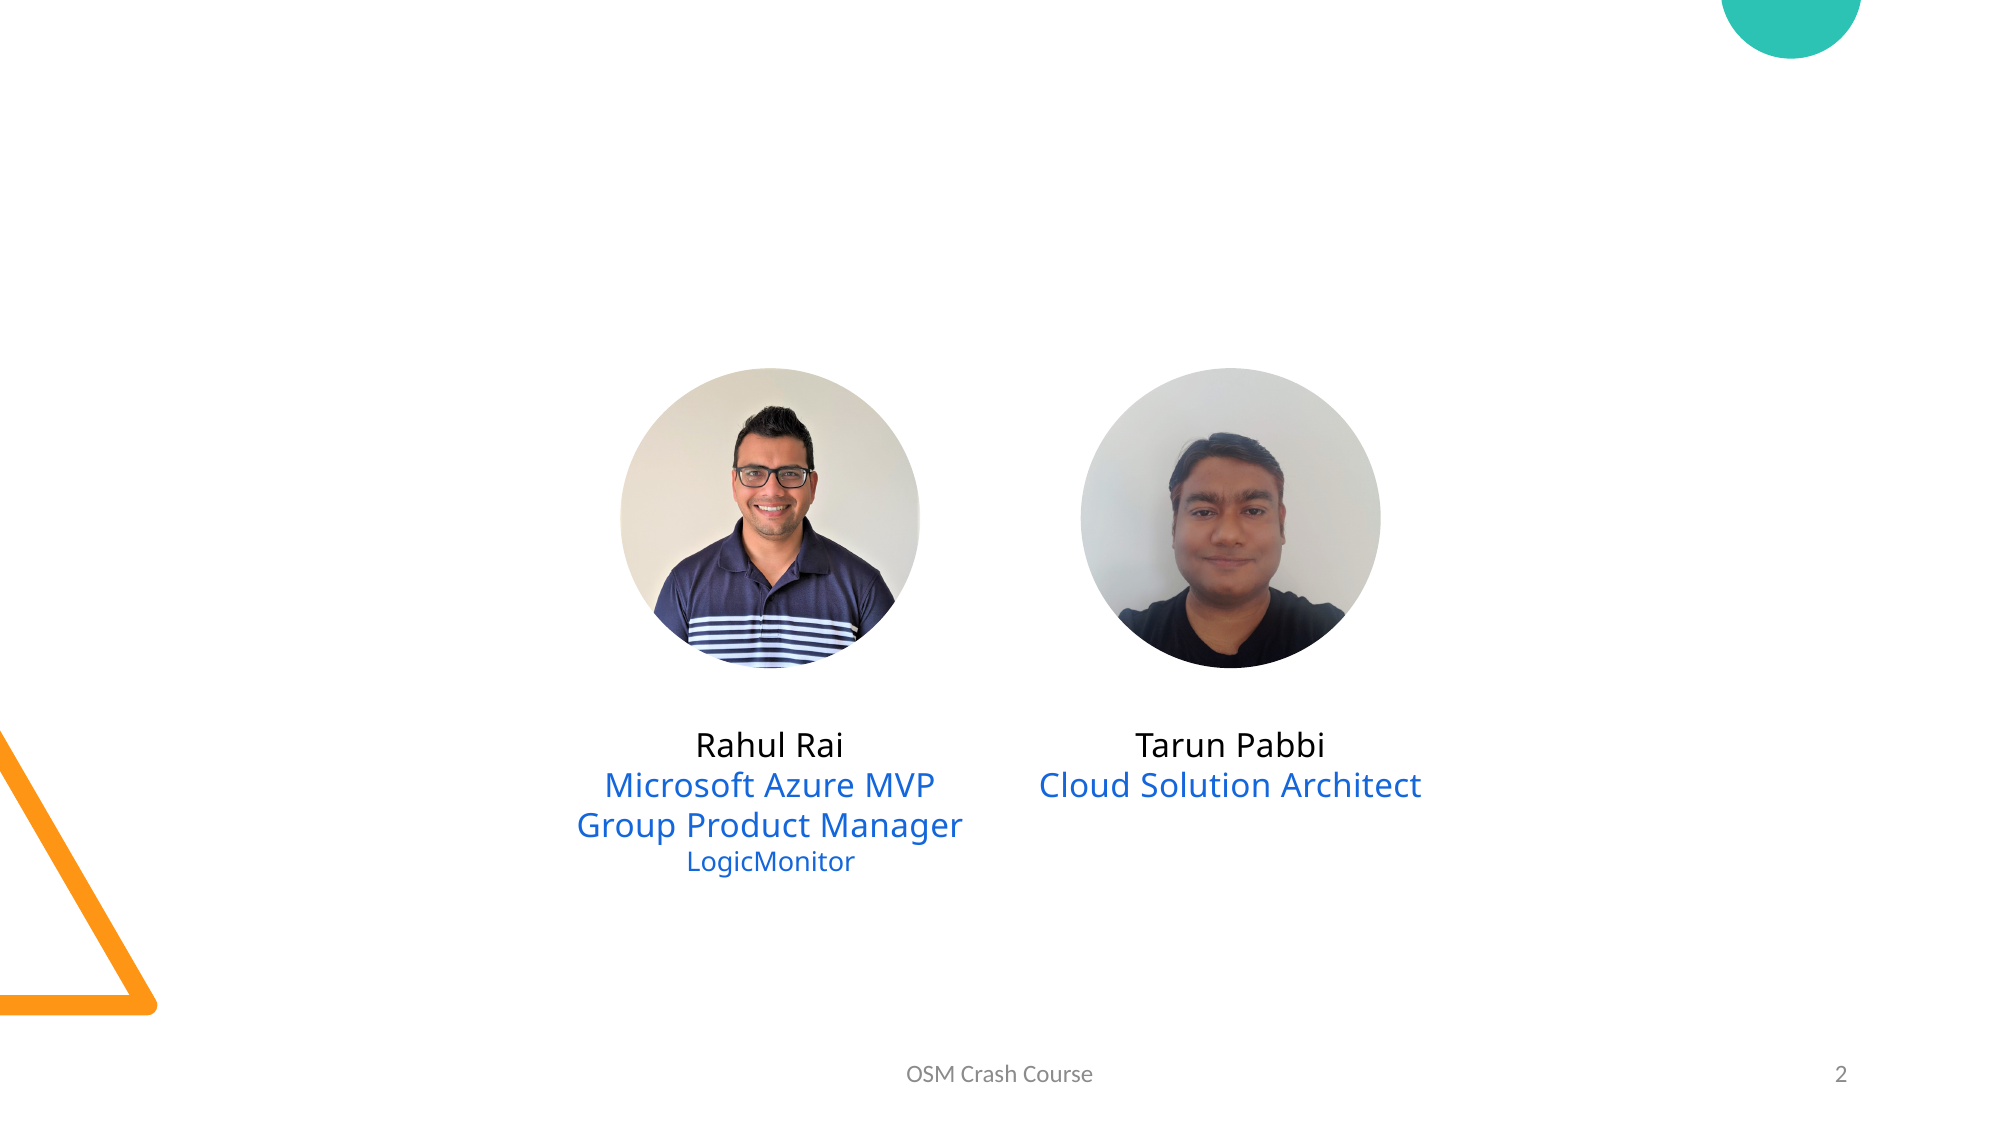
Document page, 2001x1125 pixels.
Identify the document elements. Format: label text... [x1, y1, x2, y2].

footer OSM Crash Course [662, 1042, 1338, 1103]
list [64, 239, 1937, 954]
slide_number 2 [1412, 1042, 1863, 1103]
